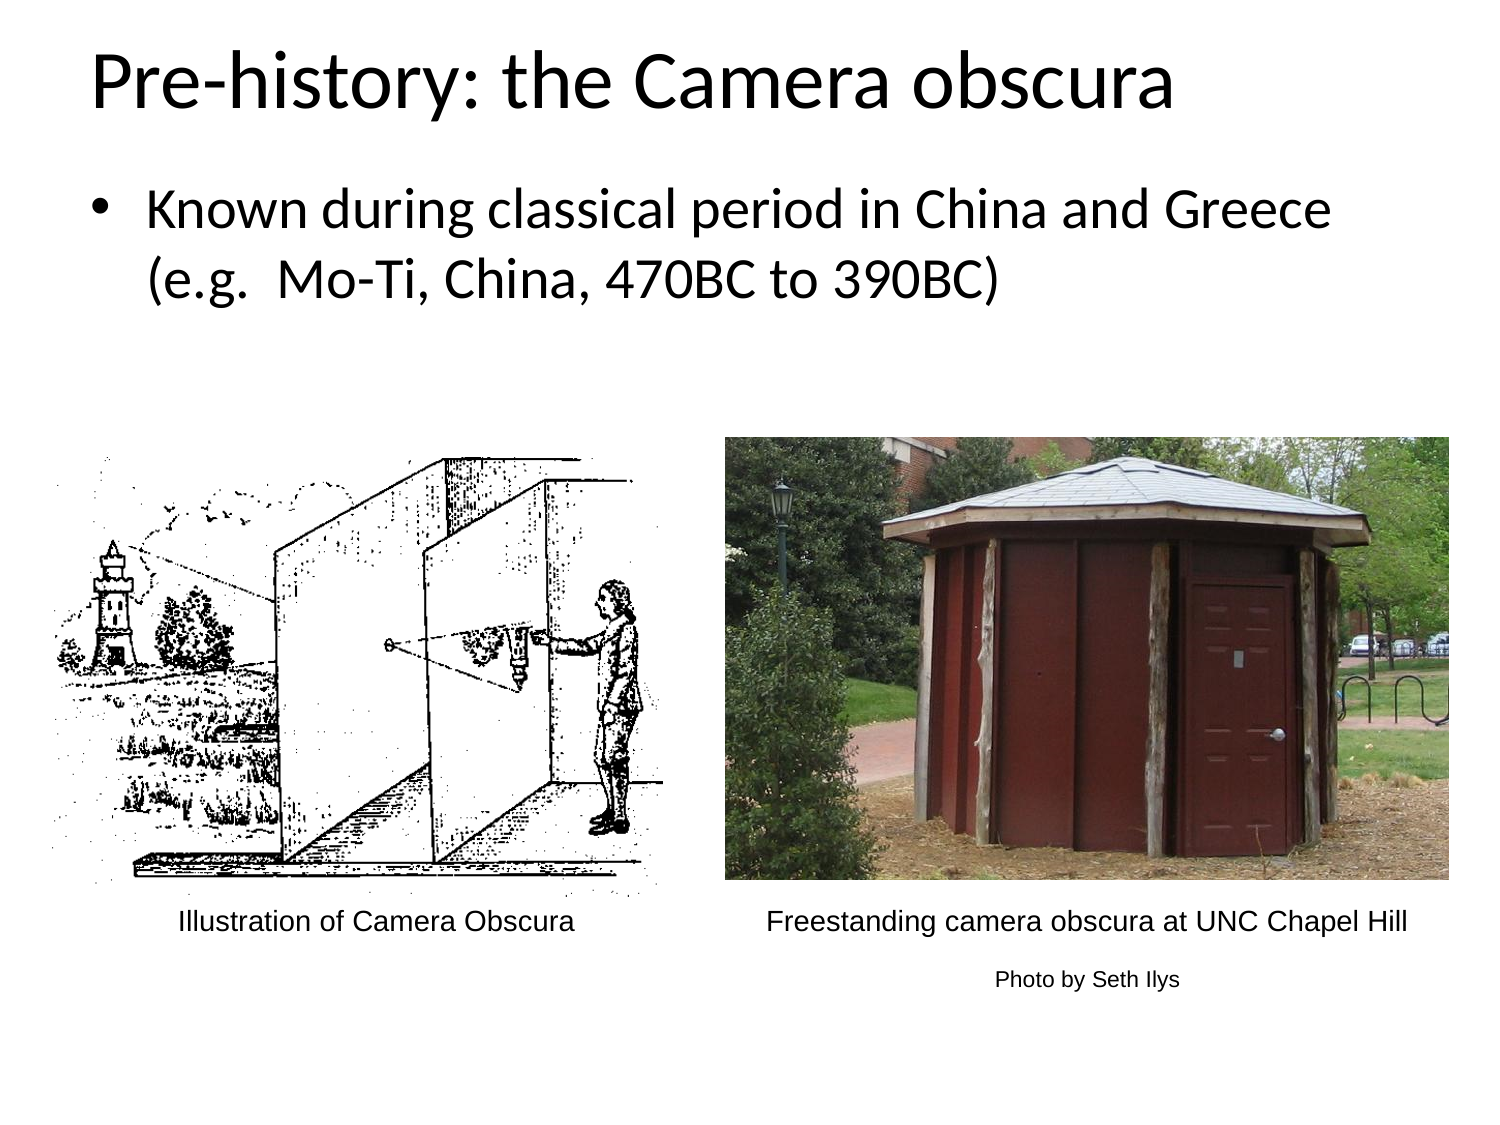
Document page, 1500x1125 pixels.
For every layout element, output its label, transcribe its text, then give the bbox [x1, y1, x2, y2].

title Pre-history: the Camera obscura [74, 0, 1426, 151]
list Known during classical period in China and Greece (e.g. Mo-Ti, China, 470BC to 390BC) [74, 162, 1426, 1006]
text_box Freestanding camera obscura at UNC Chapel Hill Photo by Seth Ilys [751, 895, 1424, 1000]
text_box Illustration of Camera Obscura [163, 906, 591, 945]
picture [49, 457, 663, 898]
picture [724, 437, 1449, 880]
